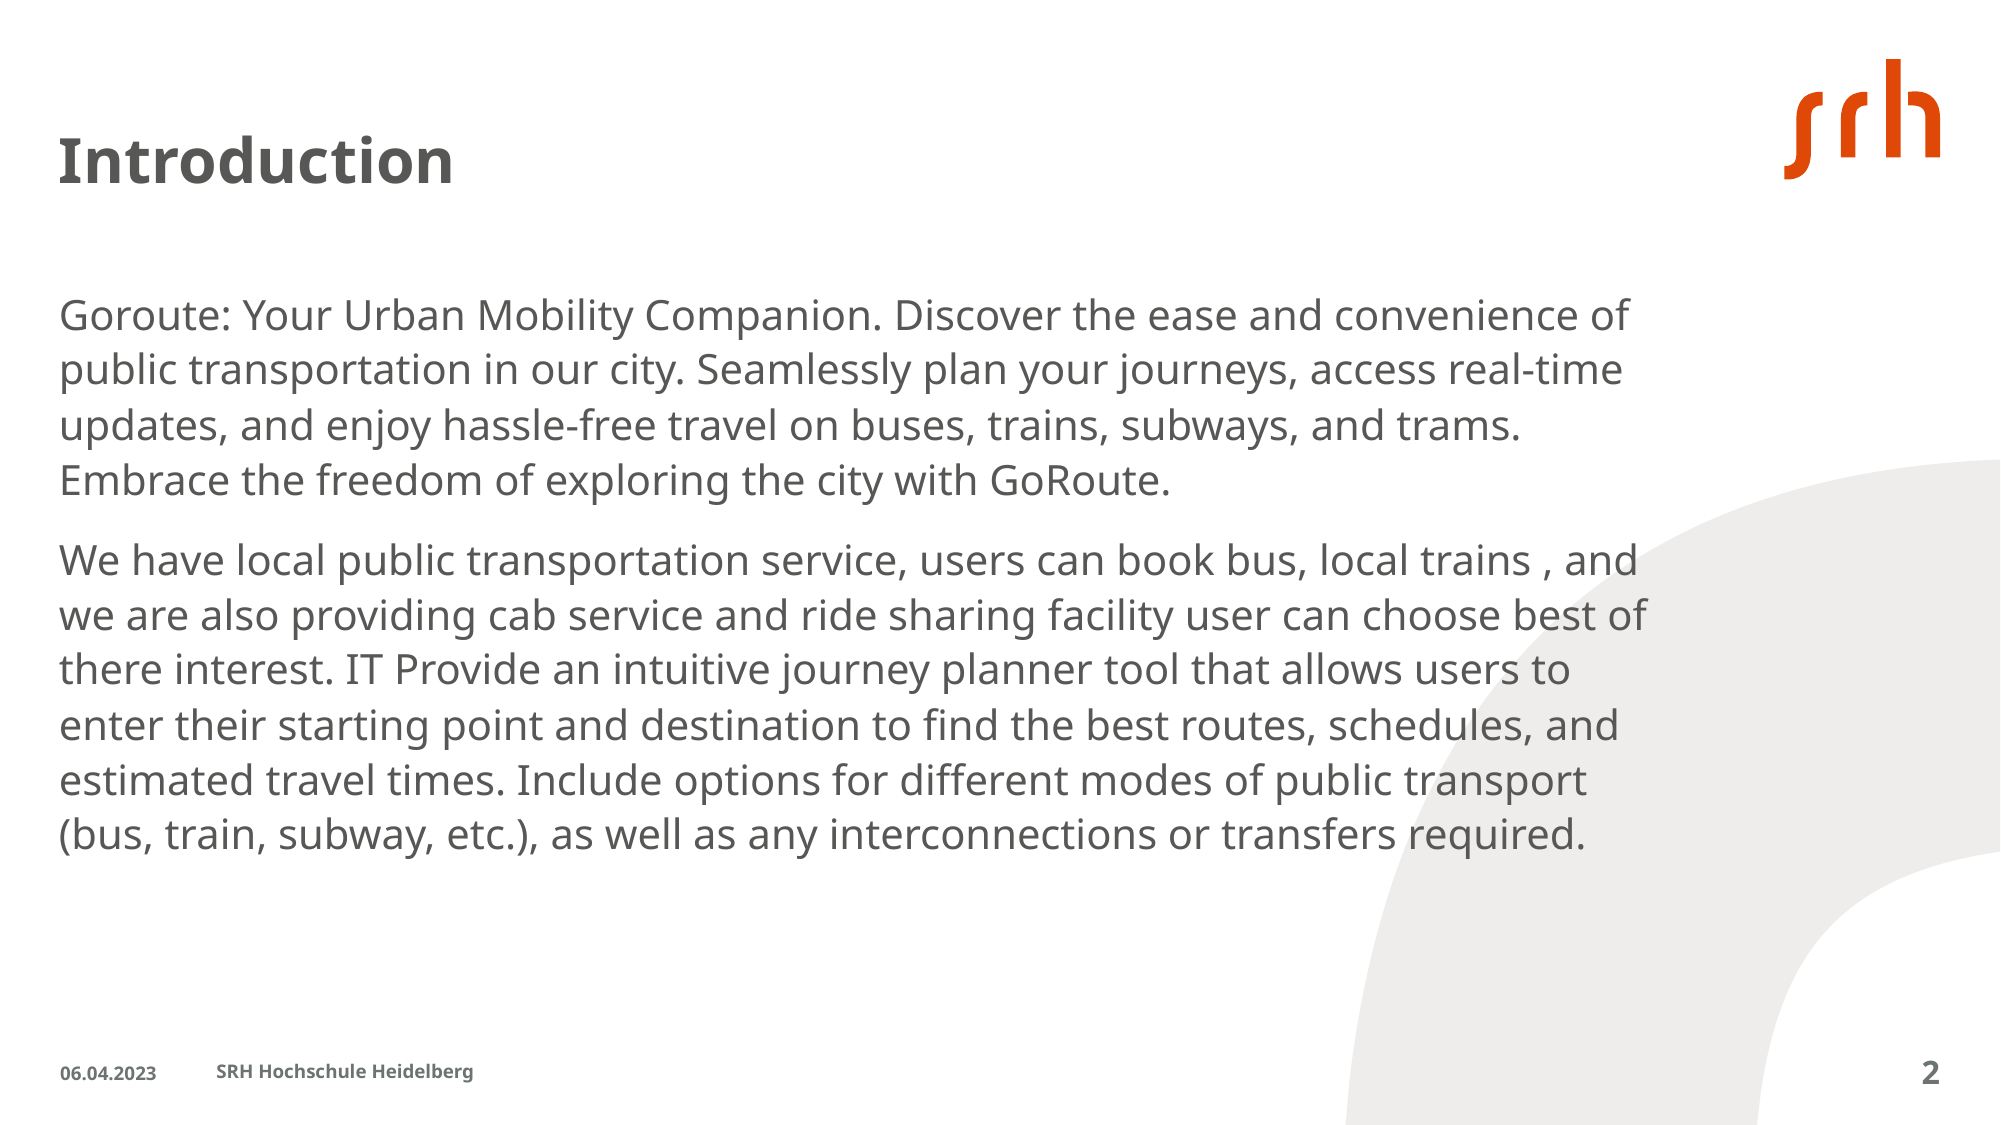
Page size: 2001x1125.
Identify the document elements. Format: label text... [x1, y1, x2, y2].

slide_number 2 [1828, 1044, 1941, 1104]
footer SRH Hochschule Heidelberg [216, 1042, 1283, 1103]
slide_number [60, 1042, 204, 1103]
list Goroute: Your Urban Mobility Companion. Discover the ease and convenience of public transportation in our city. Seamlessly plan your journeys, access real-time updates, and enjoy hassle-free travel on buses, trains, subways, and trams. Embrace the freedom of exploring the city with GoRoute. We have local public transportation service, users can book bus, local trains , and we are also providing cab service and ride sharing facility user can choose best of there interest. IT Provide an intuitive journey planner tool that allows users to enter their starting point and destination to find the best routes, schedules, and estimated travel times. Include options for different modes of public transport (bus, train, subway, etc.), as well as any interconnections or transfers required. [58, 283, 1687, 978]
title Introduction [59, 58, 1562, 196]
